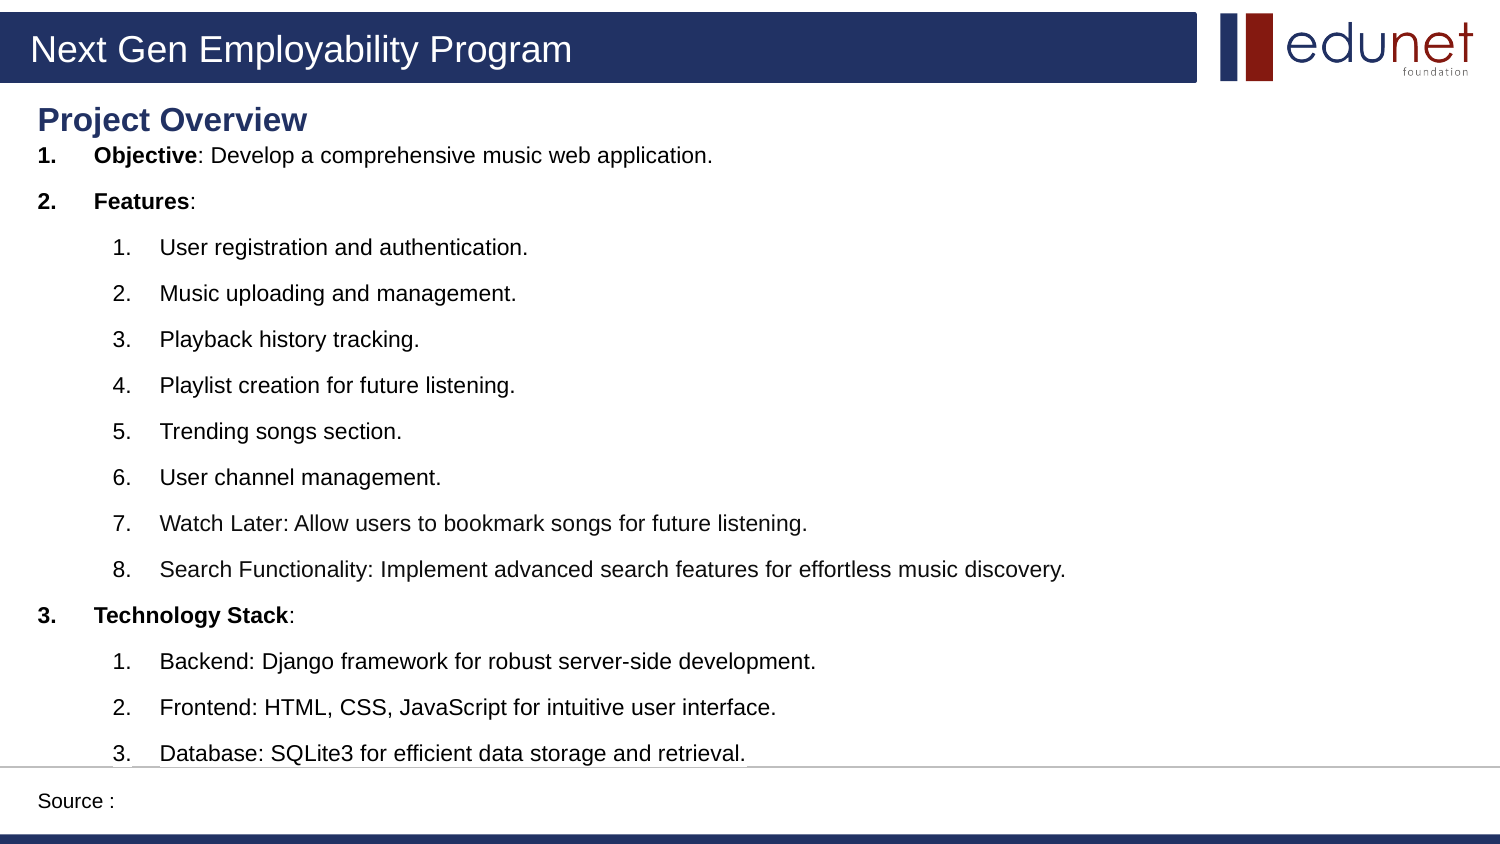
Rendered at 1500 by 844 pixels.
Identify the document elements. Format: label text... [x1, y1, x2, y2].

text_box Objective: Develop a comprehensive music web application. Features: User registration and authentication. Music uploading and management. Playback history tracking. Playlist creation for future listening. Trending songs section. User channel management. Watch Later: Allow users to bookmark songs for future listening. Search Functionality: Implement advanced search features for effortless music discovery. Technology Stack: Backend: Django framework for robust server-side development. Frontend: HTML, CSS, JavaScript for intuitive user interface. Database: SQLite3 for efficient data storage and retrieval. [22, 123, 1464, 720]
title Project Overview [22, 82, 505, 123]
picture [1279, 14, 1482, 83]
text_box Source : [22, 776, 139, 826]
